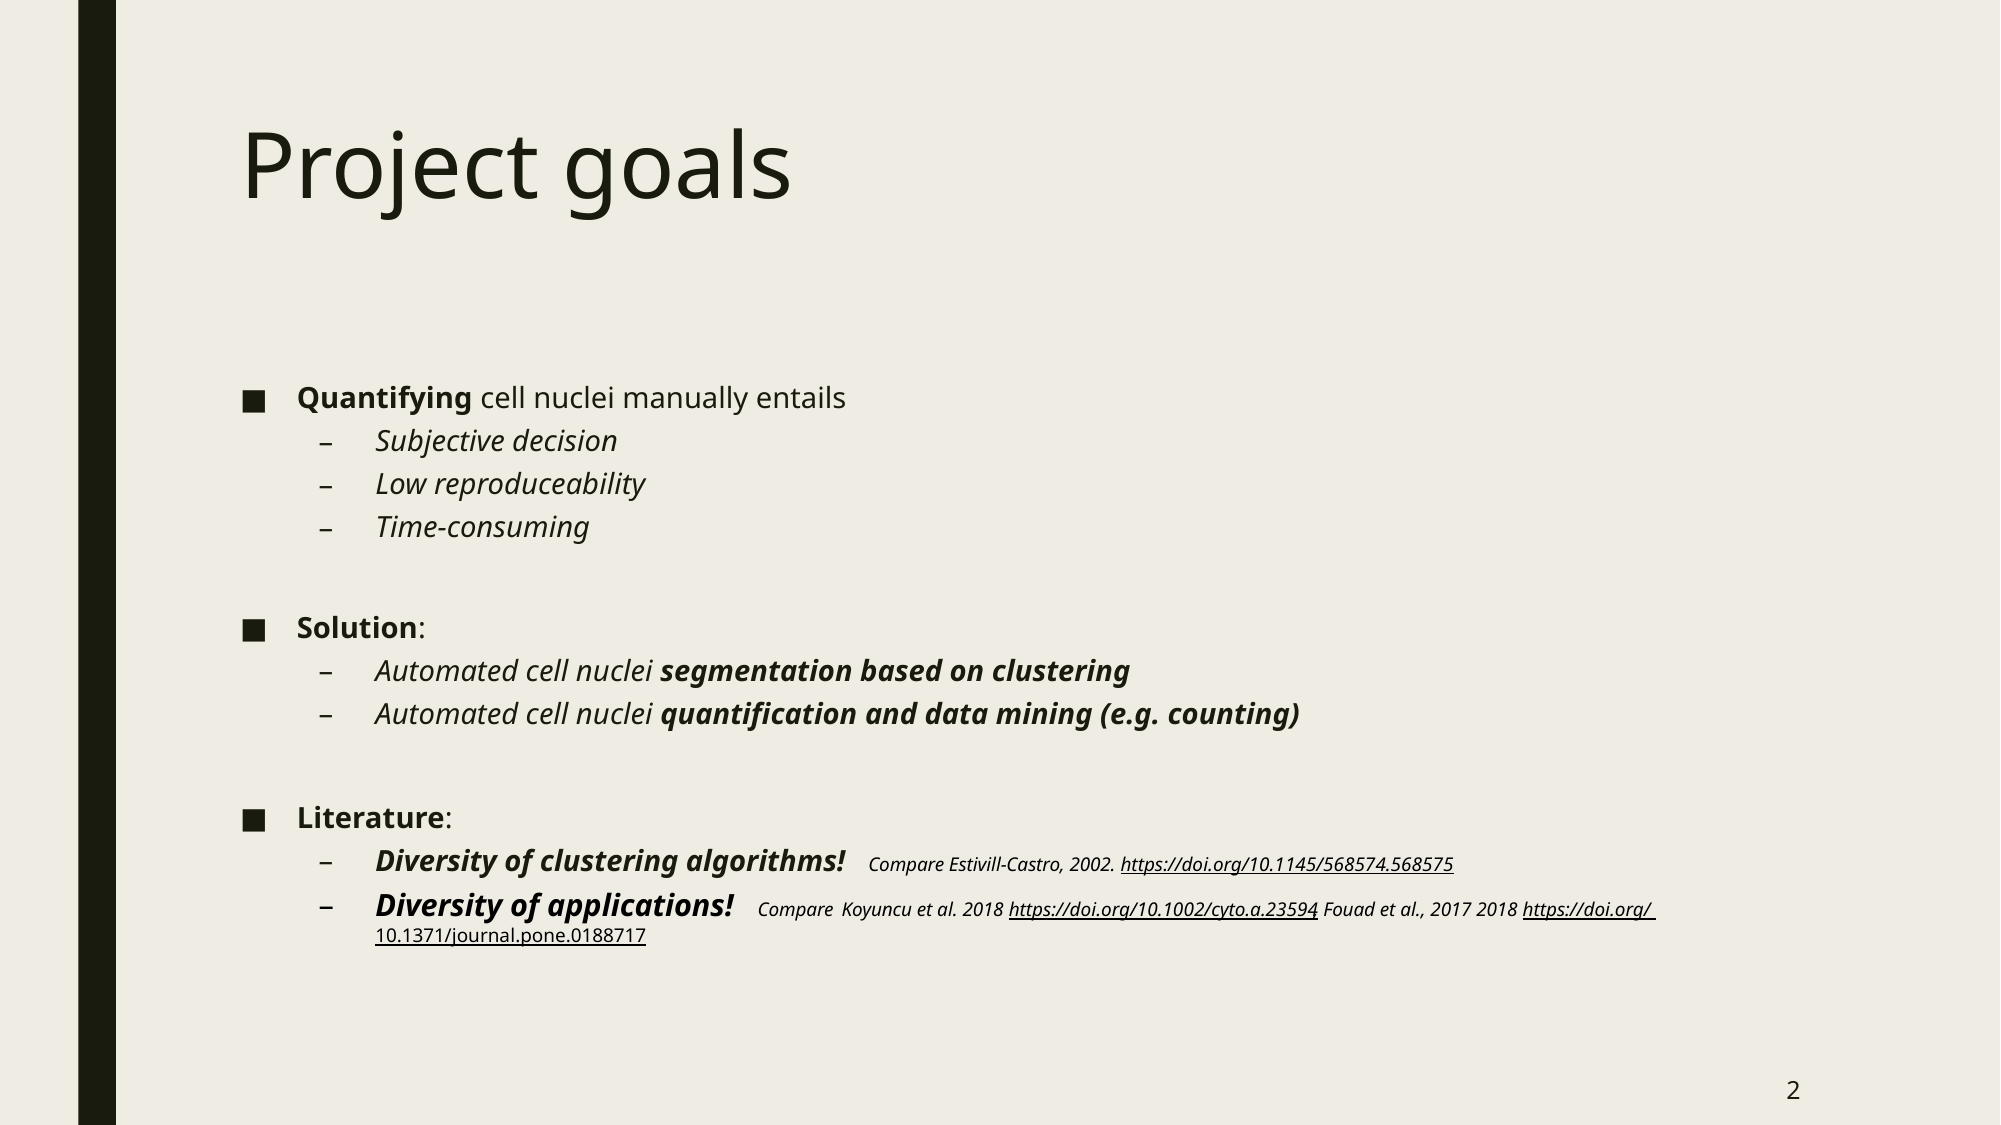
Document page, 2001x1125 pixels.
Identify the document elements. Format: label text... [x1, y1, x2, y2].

list Quantifying cell nuclei manually entails Subjective decision Low reproduceability Time-consuming Solution: Automated cell nuclei segmentation based on clustering Automated cell nuclei quantification and data mining (e.g. counting) Literature: Diversity of clustering algorithms! Compare Estivill-Castro, 2002. https://doi.org/10.1145/568574.568575 Diversity of applications! Compare Koyuncu et al. 2018 https://doi.org/10.1002/cyto.a.23594, Fouad et al., 2017 2018 https://doi.org/ 10.1371/journal.pone.0188717 [225, 375, 1828, 963]
slide_number 2 [1553, 1058, 1816, 1125]
title Project goals [225, 112, 1800, 357]
